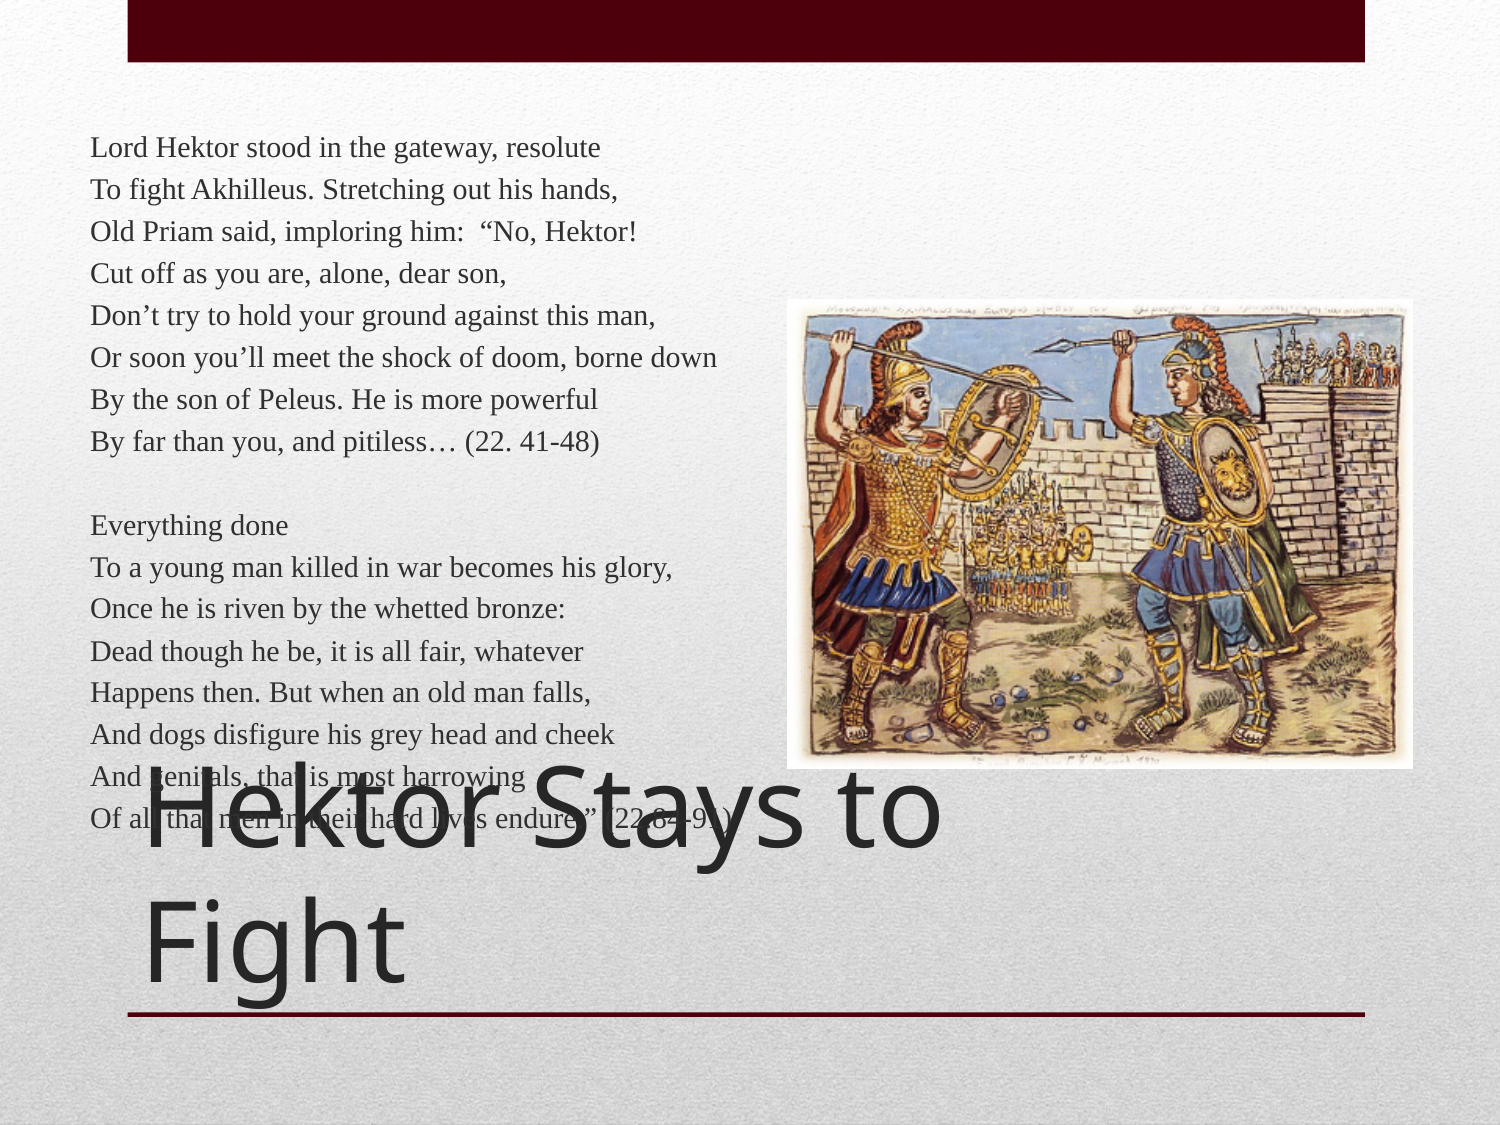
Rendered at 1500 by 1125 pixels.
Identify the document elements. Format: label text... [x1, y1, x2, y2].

picture [786, 299, 1414, 770]
title Hektor Stays to Fight [125, 780, 1238, 1013]
list Lord Hektor stood in the gateway, resolute To fight Akhilleus. Stretching out his hands, Old Priam said, imploring him: “No, Hektor! Cut off as you are, alone, dear son, Don’t try to hold your ground against this man, Or soon you’ll meet the shock of doom, borne down By the son of Peleus. He is more powerful By far than you, and pitiless… (22. 41-48) Everything done To a young man killed in war becomes his glory, Once he is riven by the whetted bronze: Dead though he be, it is all fair, whatever Happens then. But when an old man falls, And dogs disfigure his grey head and cheek And genitals, that is most harrowing Of all that men in their hard lives endure.” (22.84-91) [75, 112, 838, 850]
